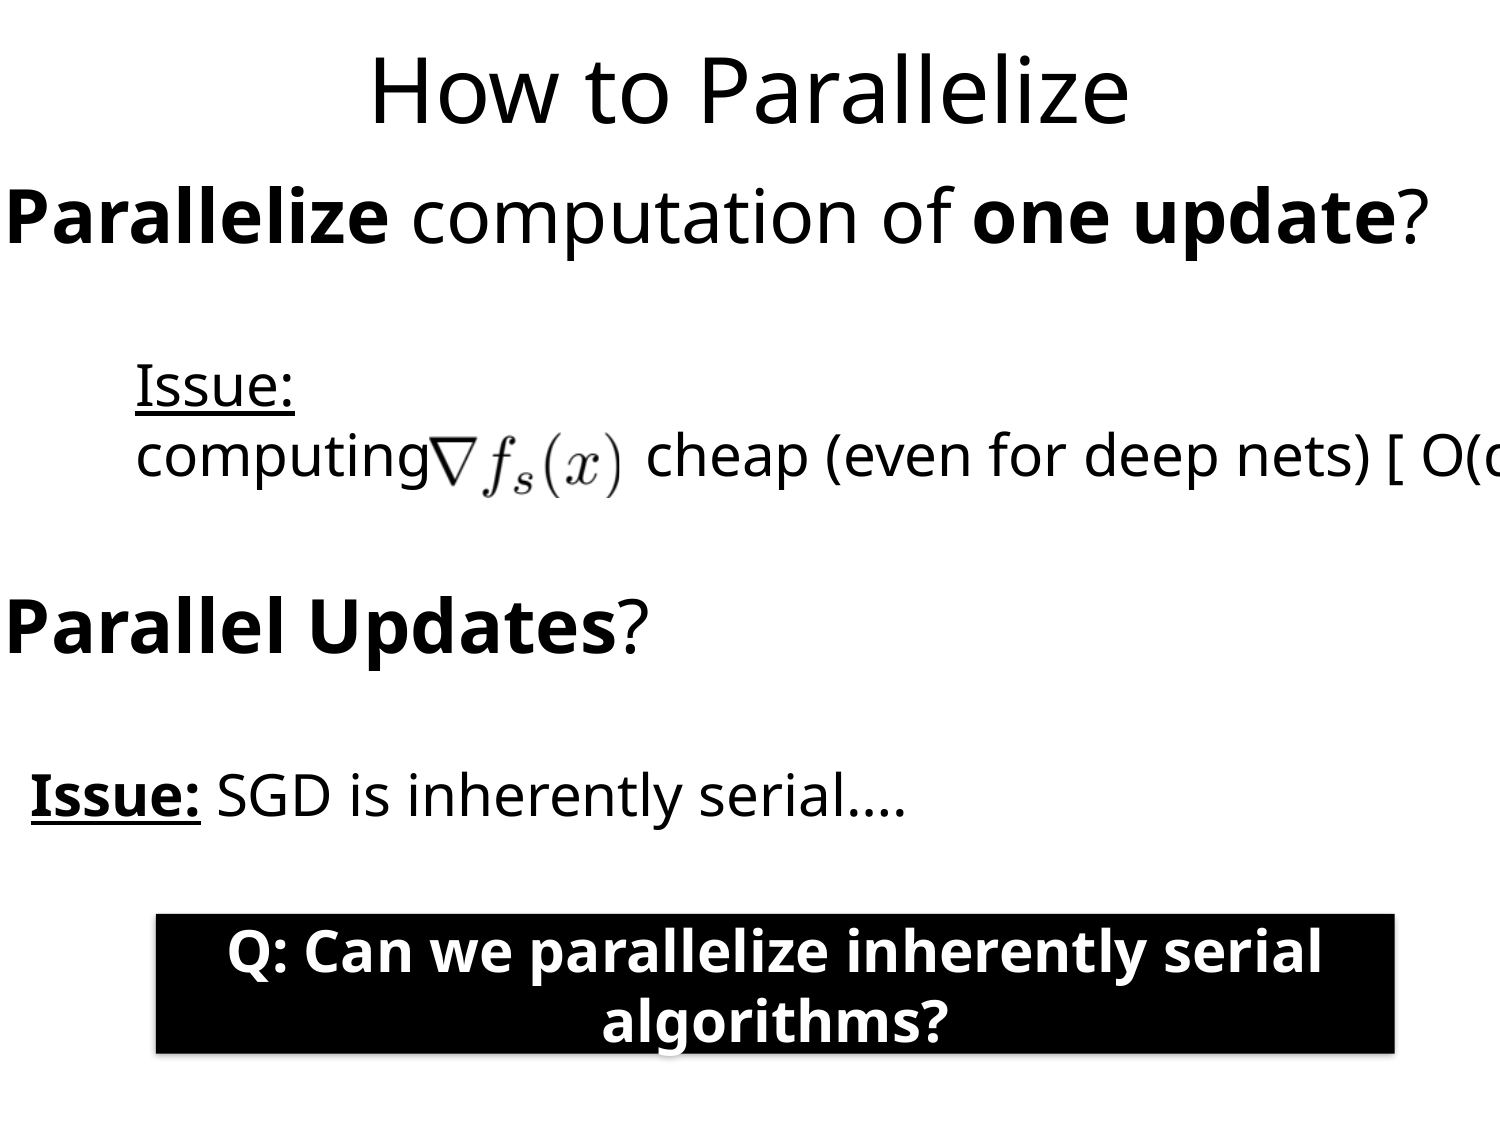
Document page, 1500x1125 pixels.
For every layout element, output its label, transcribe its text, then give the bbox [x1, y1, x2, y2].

text_box Q: Can we parallelize inherently serial algorithms? [155, 913, 1395, 1054]
text_box How to Parallelize [70, 24, 1430, 150]
picture [428, 431, 620, 498]
text_box Parallelize computation of one update? Issue: computing cheap (even for deep nets) [ O(d) ] Parallel Updates? Issue: SGD is inherently serial…. [0, 160, 1500, 926]
